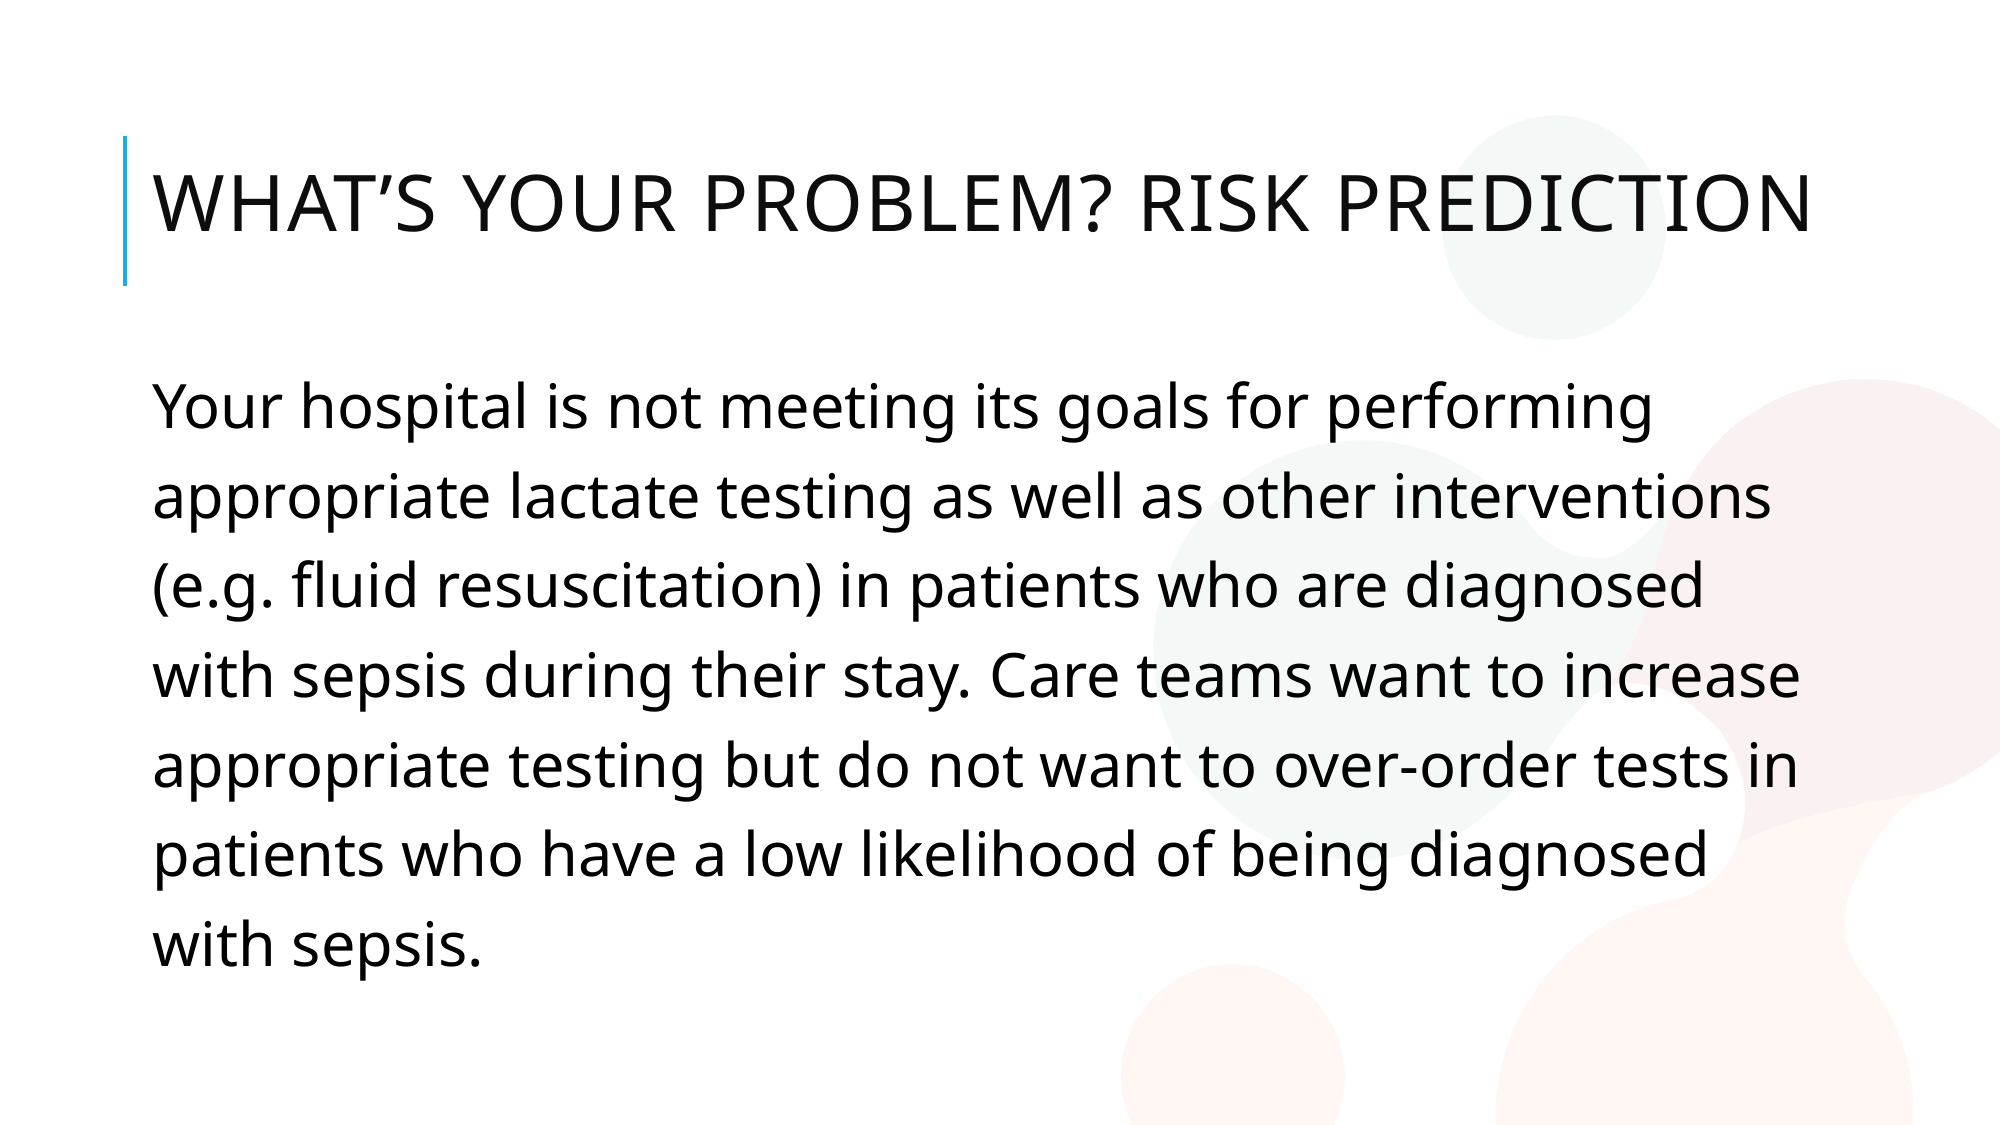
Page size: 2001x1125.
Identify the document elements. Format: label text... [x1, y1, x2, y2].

list Your hospital is not meeting its goals for performing appropriate lactate testing as well as other interventions (e.g. fluid resuscitation) in patients who are diagnosed with sepsis during their stay. Care teams want to increase appropriate testing but do not want to over-order tests in patients who have a low likelihood of being diagnosed with sepsis. [137, 344, 1863, 991]
title What’s your problem? Risk prediction [137, 134, 1863, 278]
